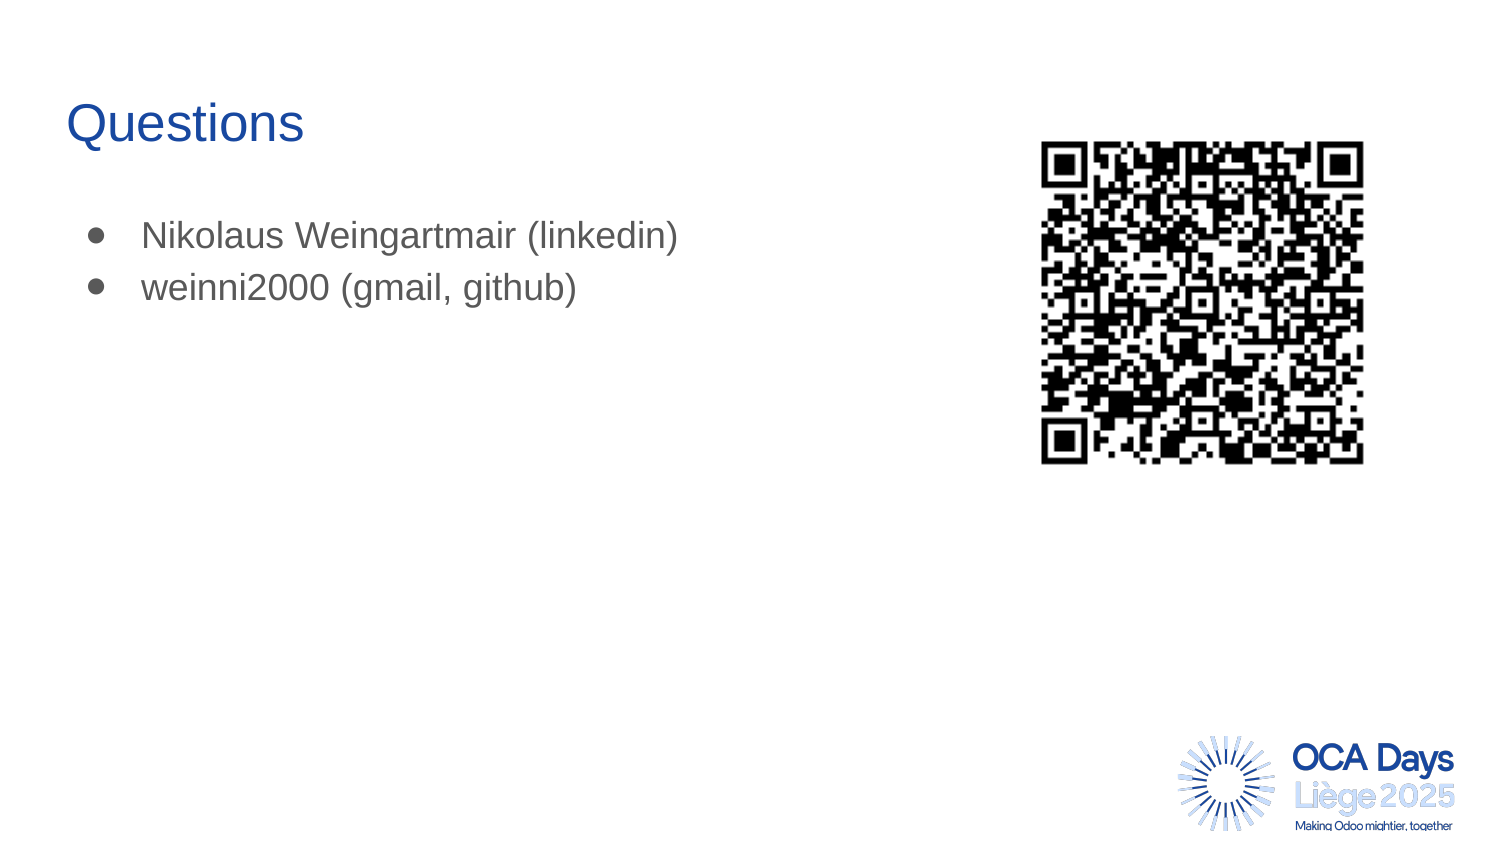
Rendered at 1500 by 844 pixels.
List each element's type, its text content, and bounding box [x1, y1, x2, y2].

list Nikolaus Weingartmair (linkedin) weinni2000 (gmail, github) [51, 189, 1449, 750]
picture [1034, 135, 1369, 470]
title Questions [51, 72, 1449, 167]
picture [1177, 736, 1455, 831]
